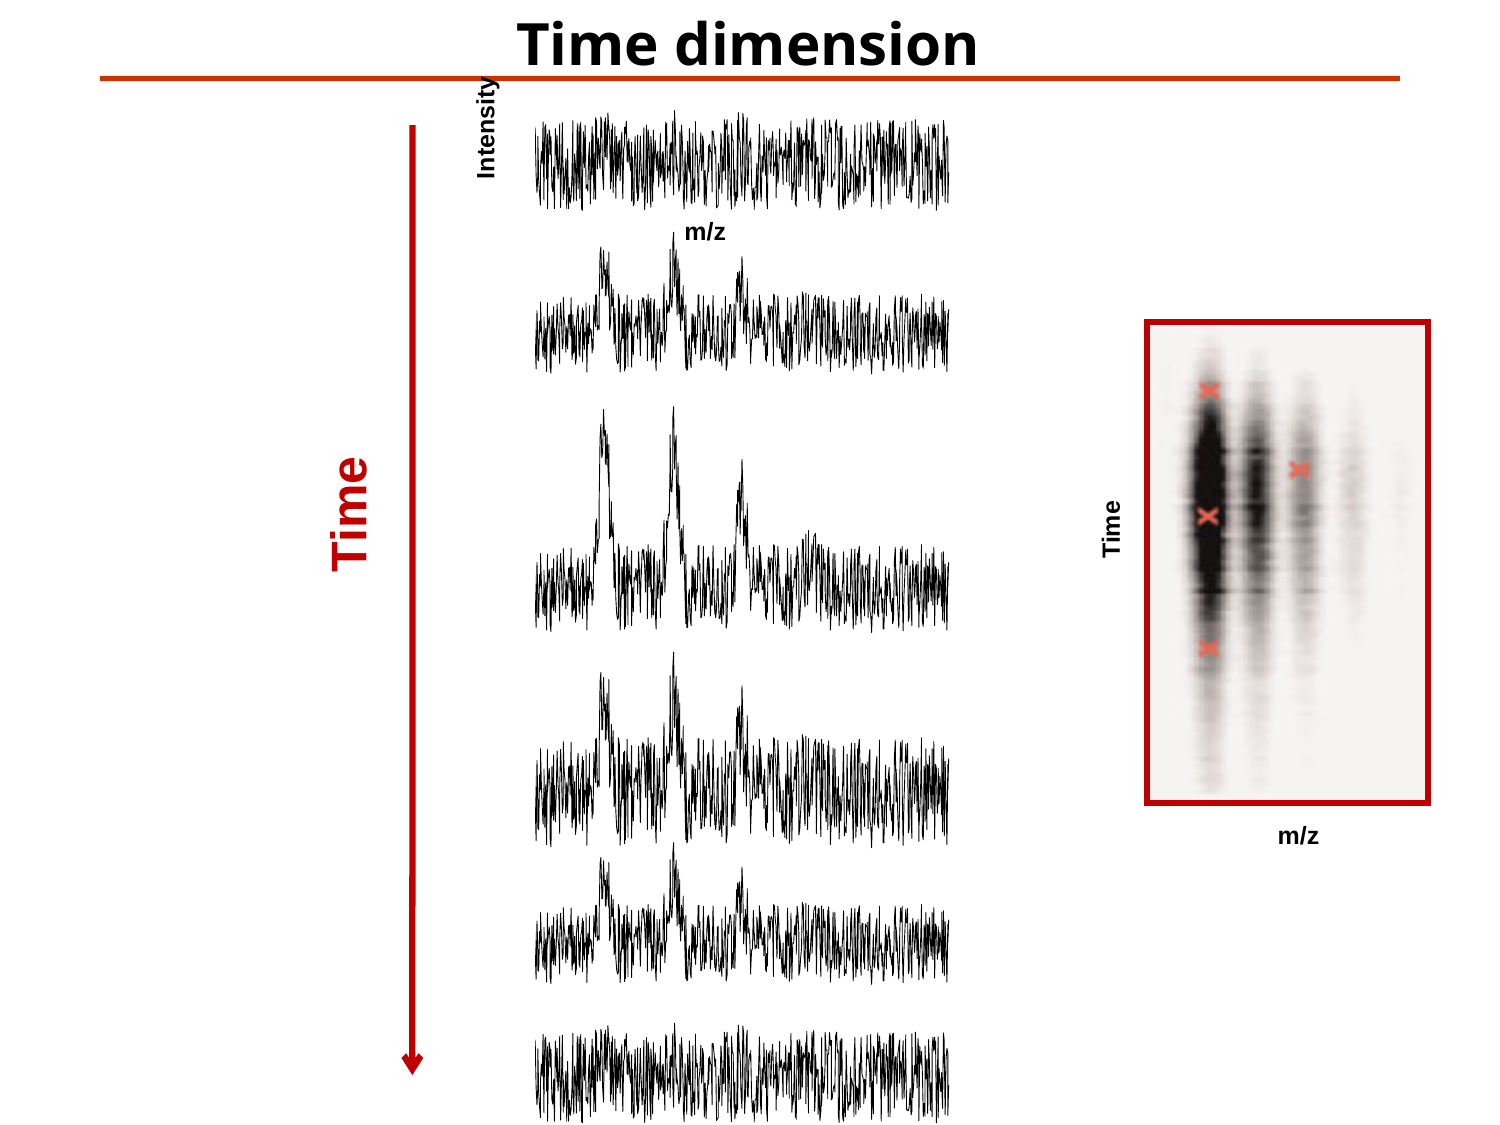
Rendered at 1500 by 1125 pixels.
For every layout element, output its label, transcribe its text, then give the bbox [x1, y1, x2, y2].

text_box m/z [1262, 812, 1335, 858]
picture [531, 99, 954, 378]
picture [531, 383, 954, 988]
picture [1049, 325, 1500, 799]
text_box Time dimension [523, 79, 995, 85]
text_box Intensity [461, 75, 523, 194]
text_box Time dimension [501, 0, 995, 78]
picture [531, 1012, 954, 1125]
text_box Time [309, 455, 400, 588]
